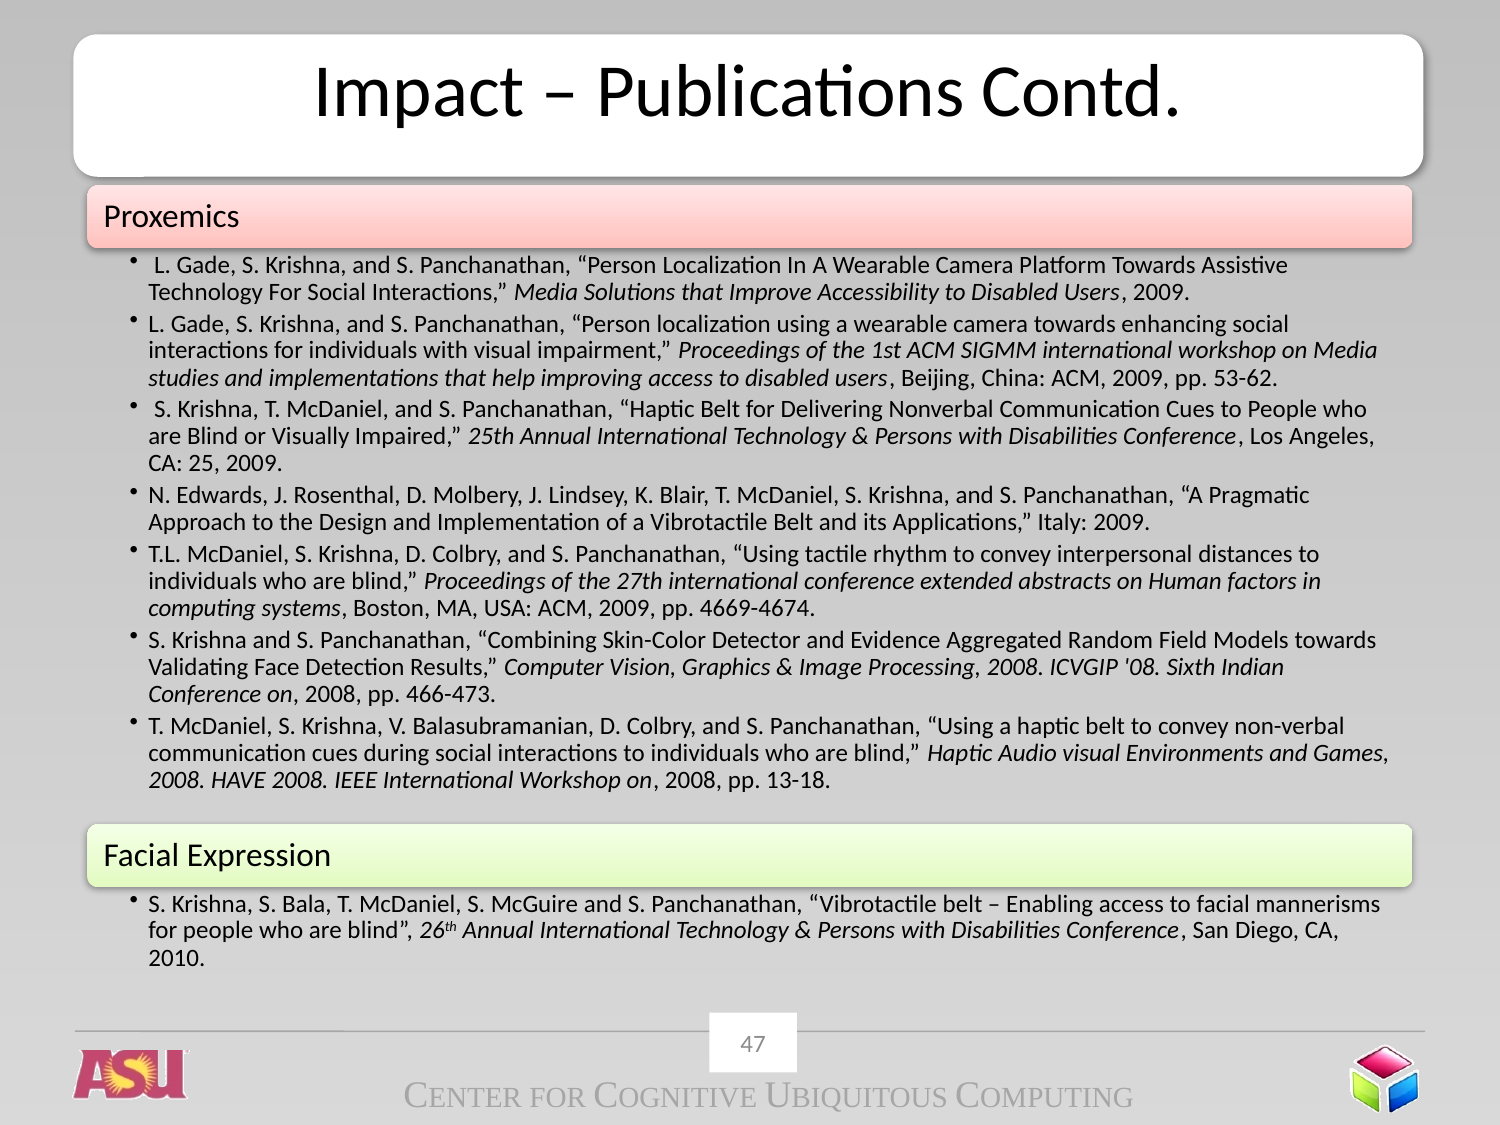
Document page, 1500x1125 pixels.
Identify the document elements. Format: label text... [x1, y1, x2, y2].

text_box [87, 174, 1413, 988]
title Impact – Publications Contd. [73, 34, 1424, 177]
title Contributions from this Dissertation [59, 1050, 200, 1100]
slide_number 47 [709, 1012, 797, 1073]
